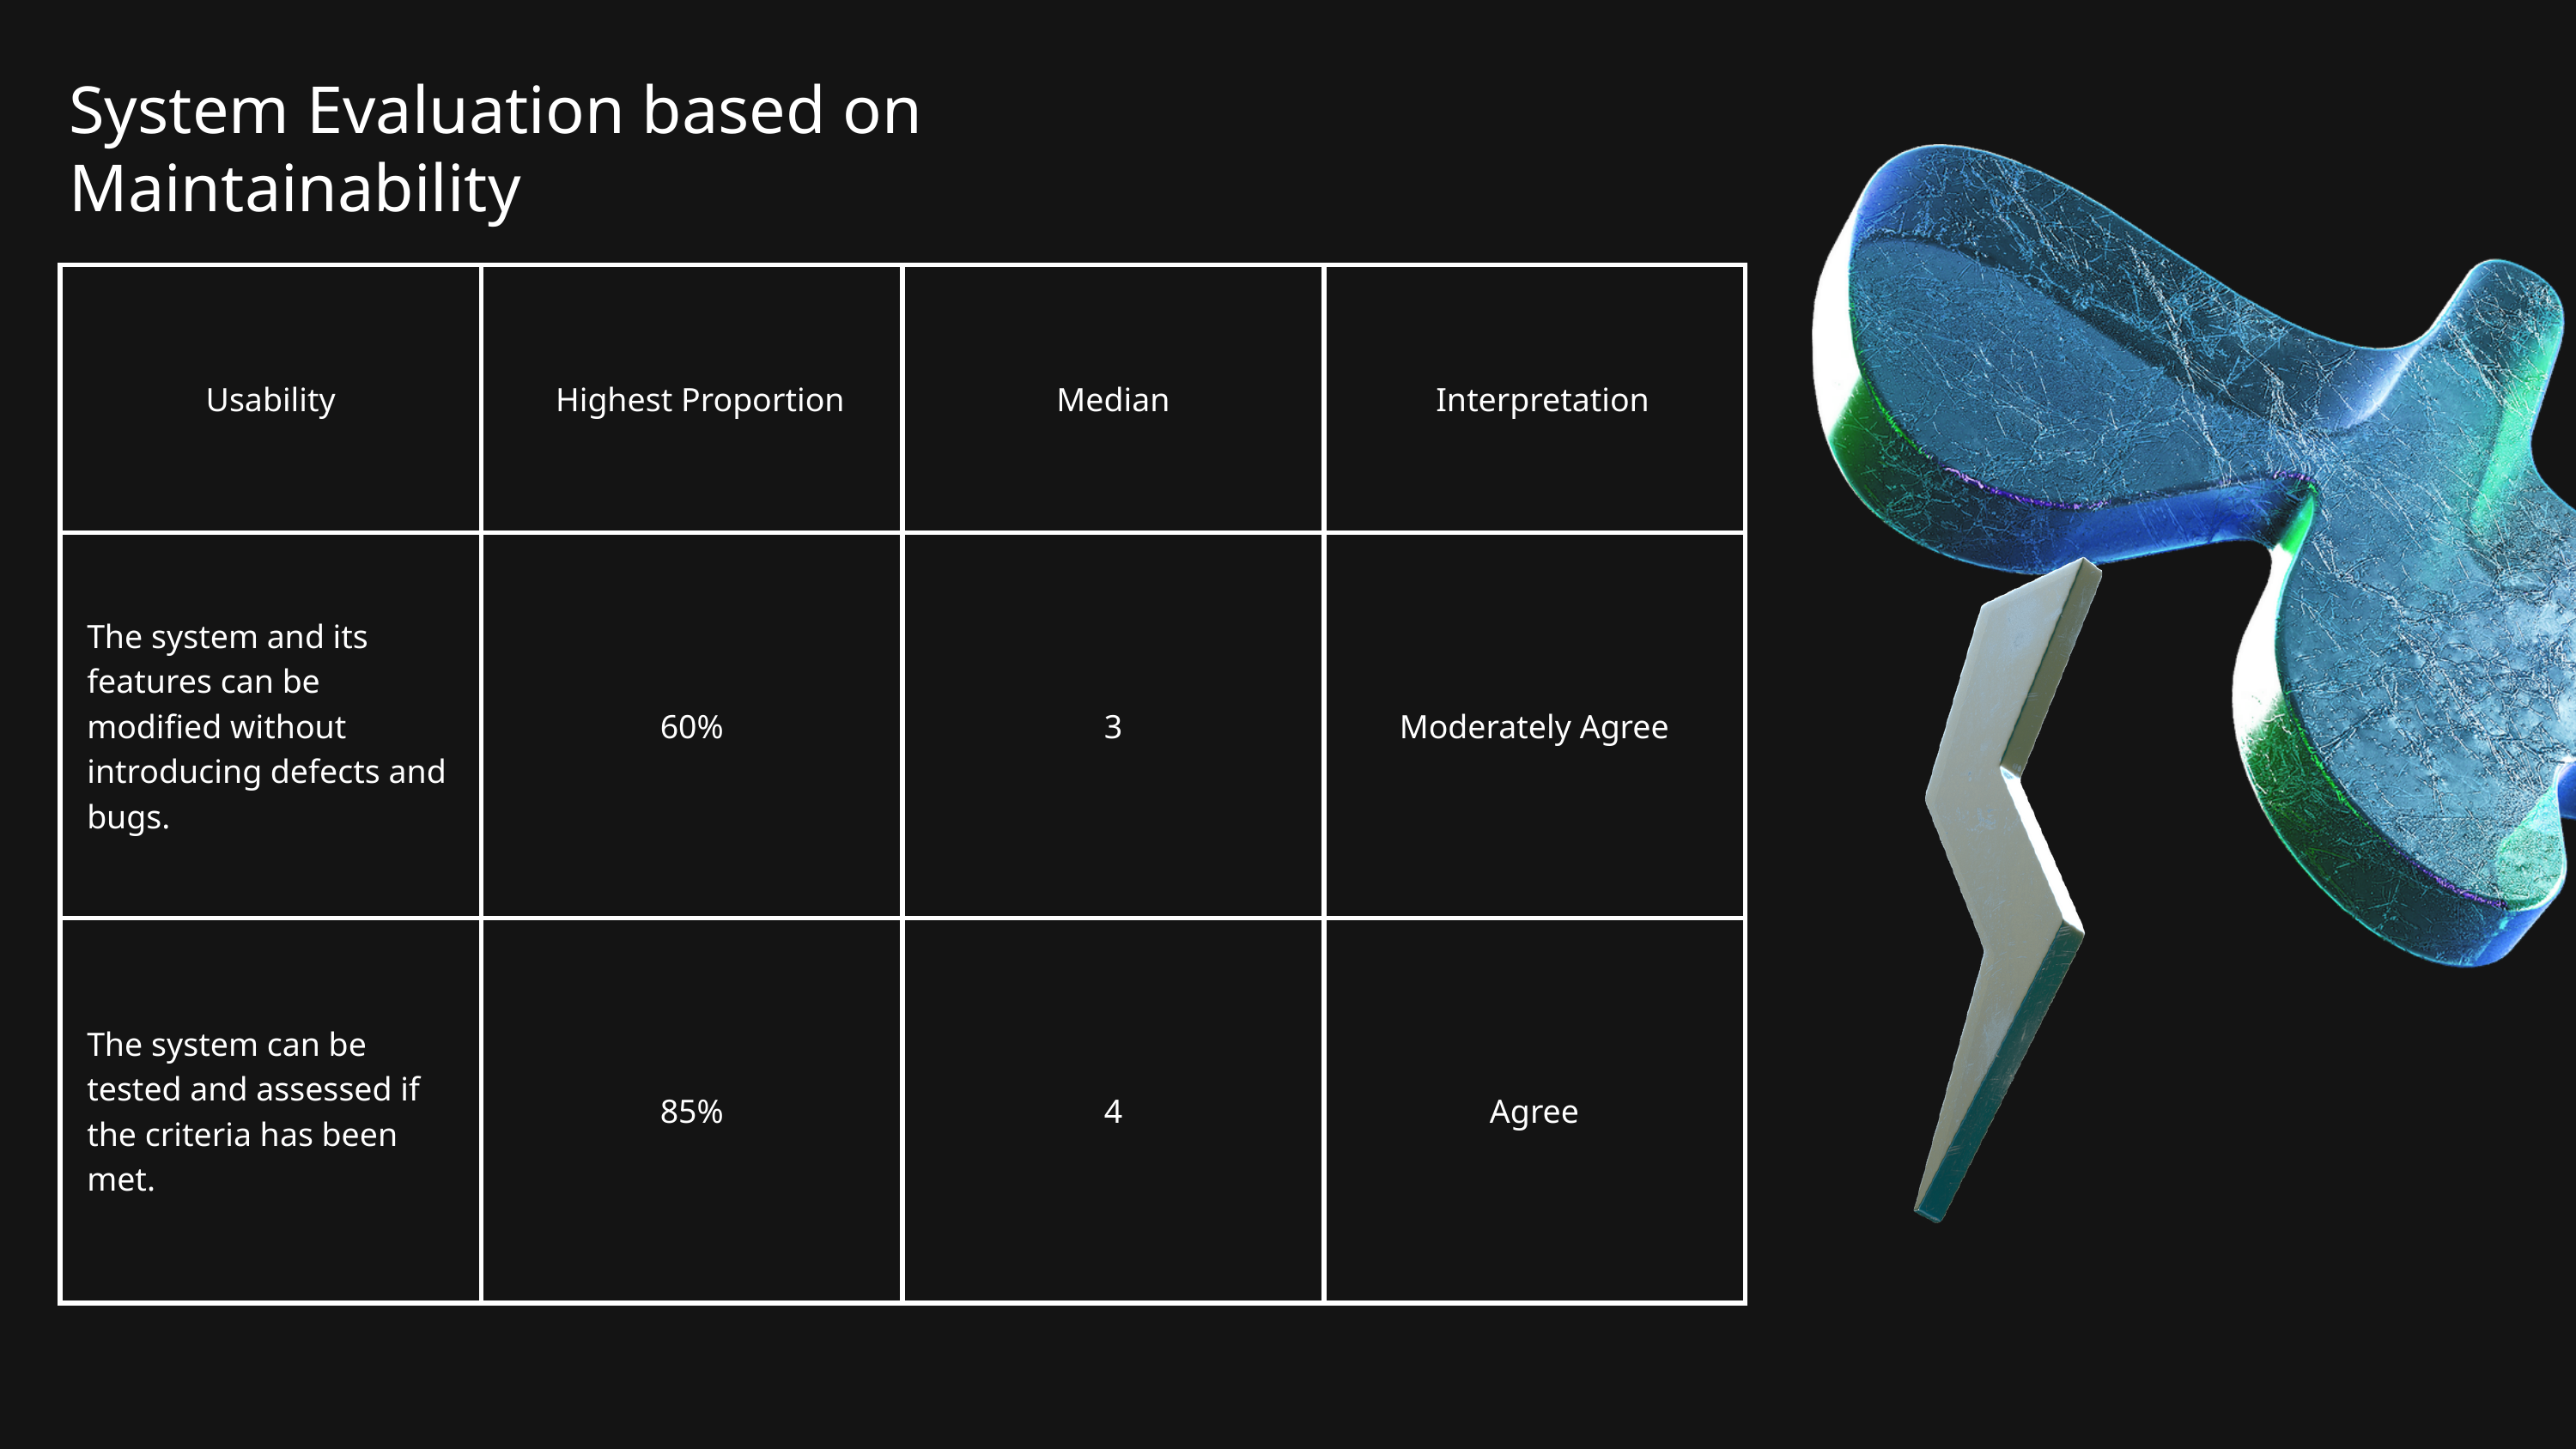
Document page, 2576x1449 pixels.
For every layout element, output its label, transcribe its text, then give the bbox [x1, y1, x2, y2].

table_cell Agree [1327, 920, 1743, 1300]
table_cell The system can be tested and assessed if the criteria has been met. [63, 920, 479, 1300]
text_box [1912, 556, 2103, 1223]
table_cell 3 [905, 535, 1321, 916]
table_header Median [905, 267, 1321, 530]
table_cell The system and its features can be modified without introducing defects and bugs. [63, 535, 479, 916]
table_cell 60% [483, 535, 900, 916]
table_header Interpretation [1327, 267, 1743, 530]
table_cell Moderately Agree [1327, 535, 1743, 916]
table_cell 85% [483, 920, 900, 1300]
text_box [1812, 144, 2576, 968]
text_box System Evaluation based on Maintainability [69, 68, 1736, 225]
table_header Usability [63, 267, 479, 530]
table_header Highest Proportion [483, 267, 900, 530]
table_cell 4 [905, 920, 1321, 1300]
